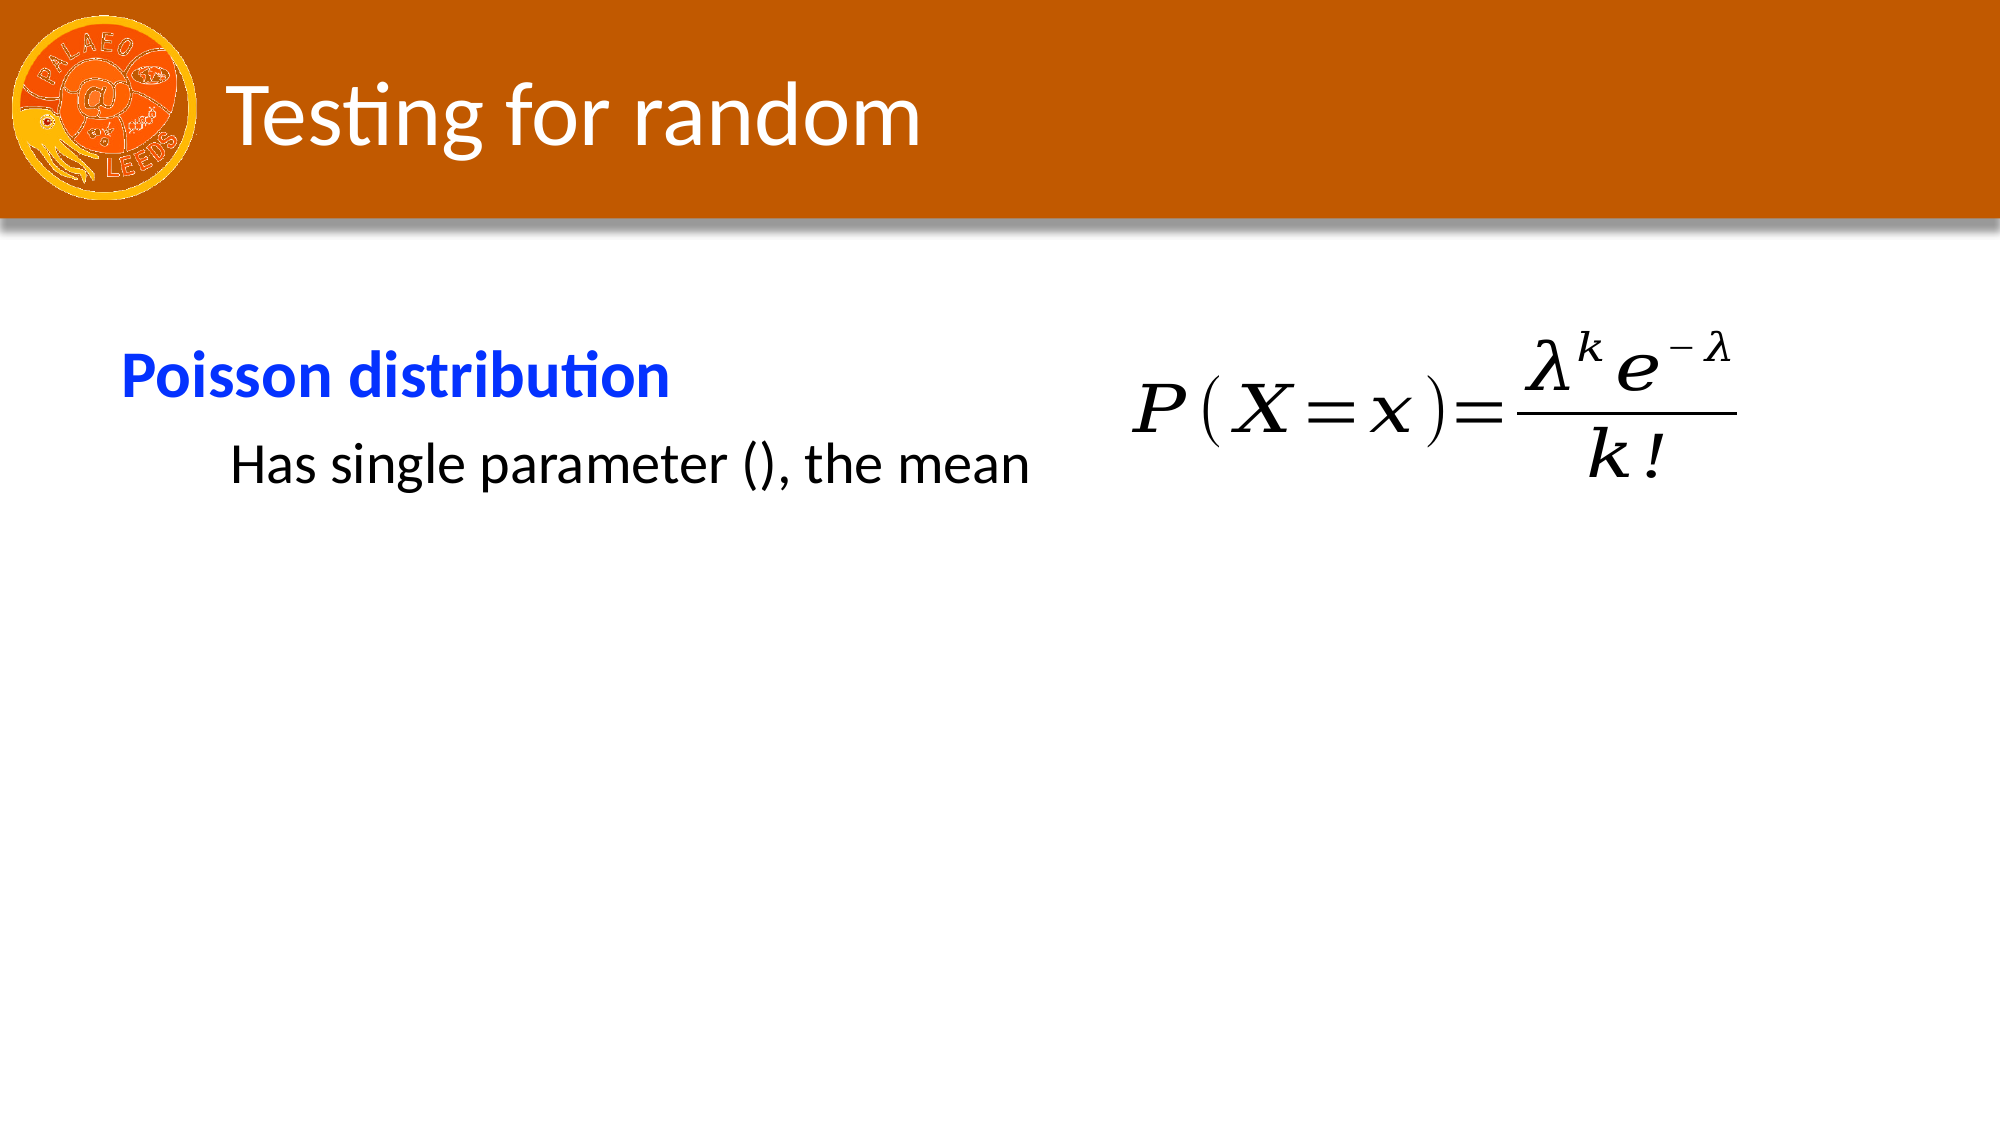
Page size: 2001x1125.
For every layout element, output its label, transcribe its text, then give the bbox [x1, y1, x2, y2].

picture [11, 15, 197, 200]
text_box Testing for random [210, 17, 2000, 201]
text_box [0, 0, 2000, 219]
text_box Poisson distribution [106, 323, 688, 419]
